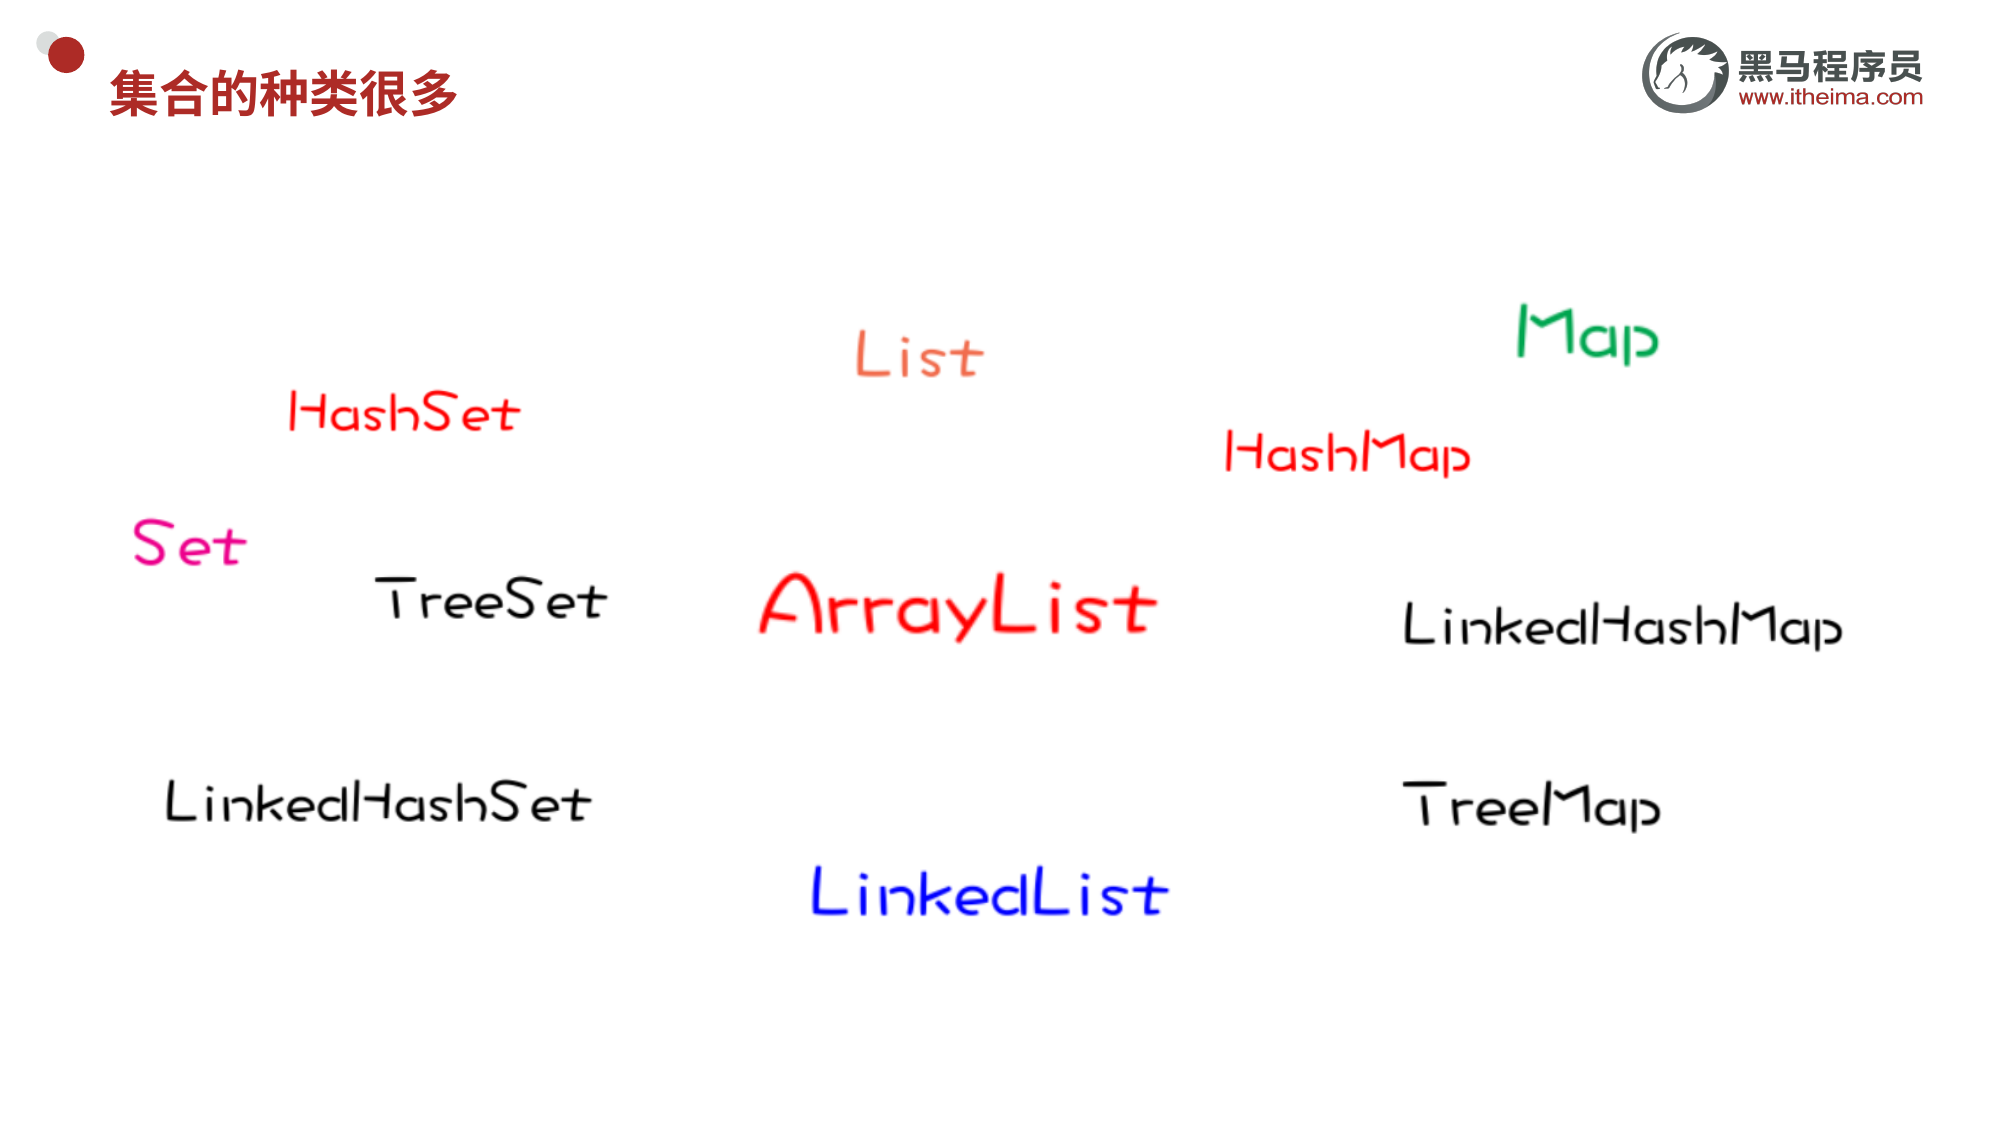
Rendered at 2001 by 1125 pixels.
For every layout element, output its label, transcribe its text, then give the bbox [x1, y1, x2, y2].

picture [837, 310, 1000, 397]
picture [1376, 754, 1689, 851]
picture [1376, 584, 1857, 666]
picture [103, 499, 270, 584]
picture [1633, 24, 1937, 125]
picture [144, 750, 623, 840]
picture [1487, 288, 1689, 385]
picture [1199, 417, 1484, 495]
picture [725, 549, 1171, 661]
picture [771, 839, 1188, 941]
picture [357, 549, 623, 642]
picture [269, 372, 535, 448]
title 集合的种类很多 [94, 55, 1858, 133]
